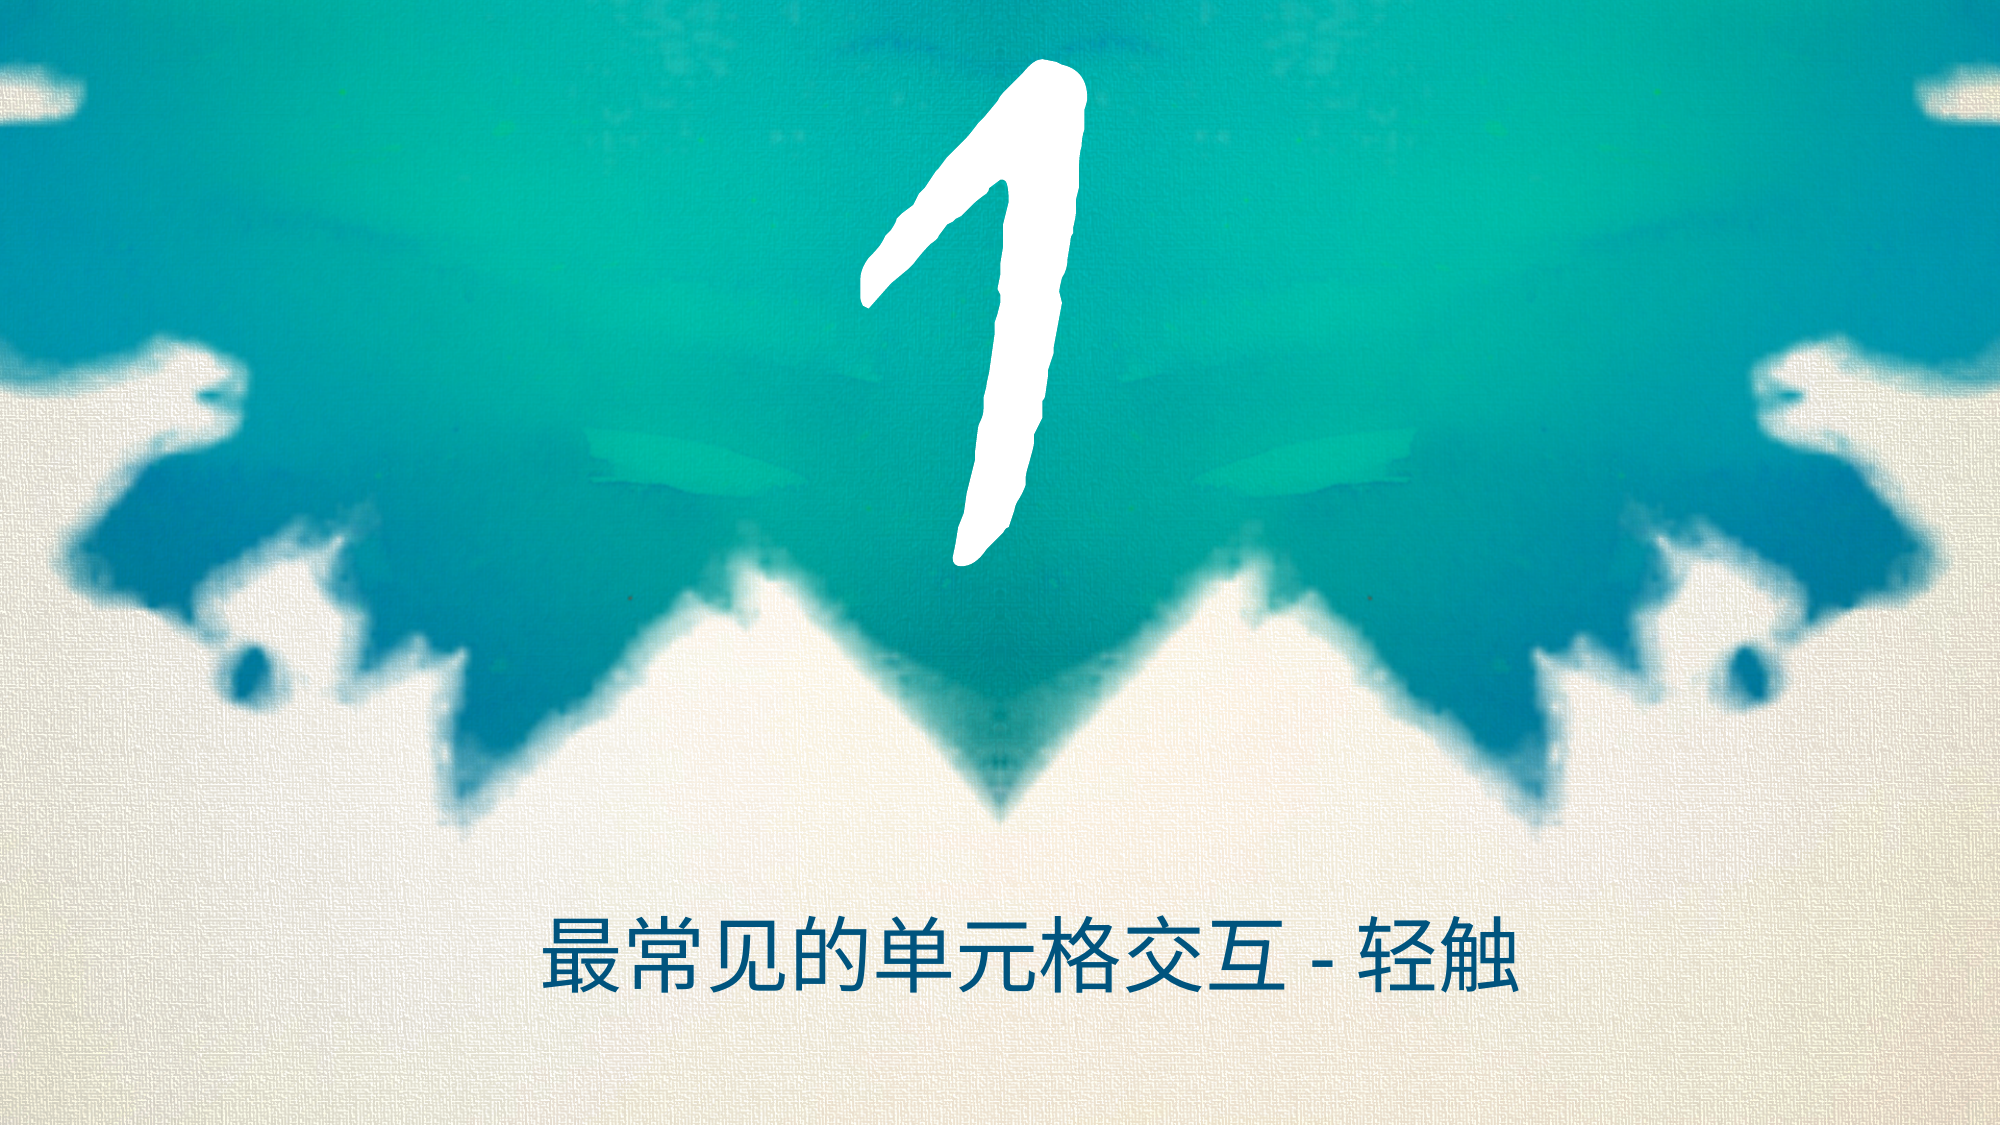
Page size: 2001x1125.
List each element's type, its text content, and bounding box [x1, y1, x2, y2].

picture [0, 0, 2000, 1125]
text_box 最常见的单元格交互-轻触 [358, 924, 1704, 1011]
